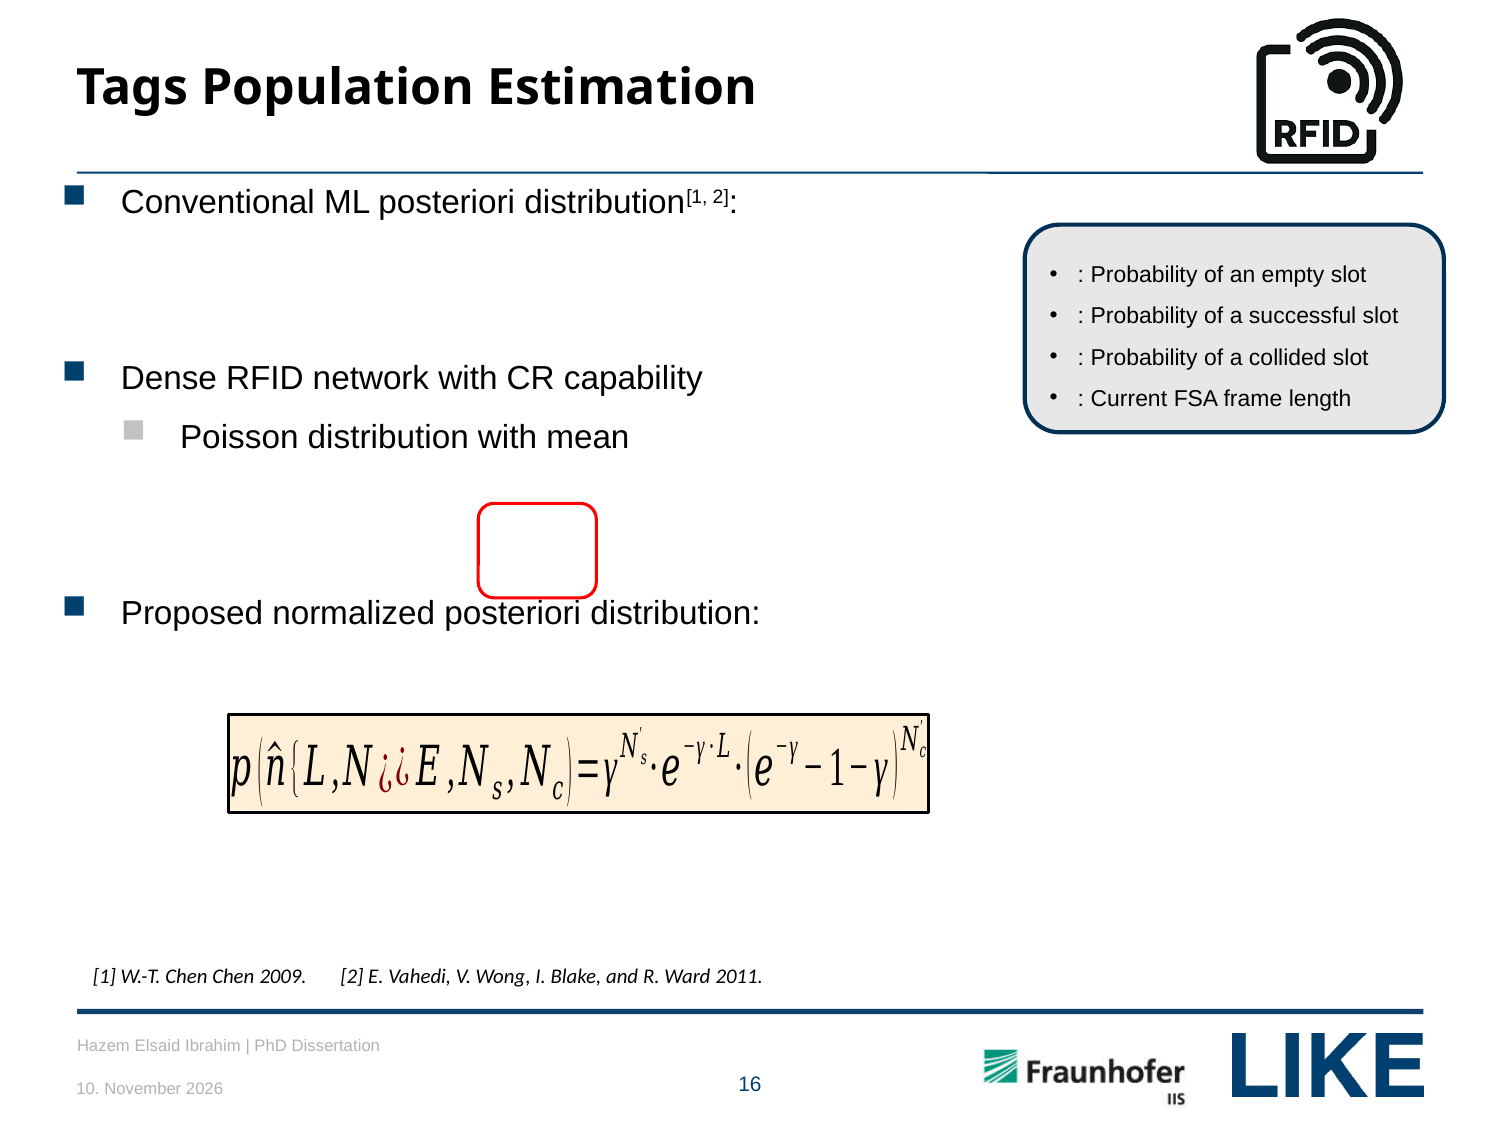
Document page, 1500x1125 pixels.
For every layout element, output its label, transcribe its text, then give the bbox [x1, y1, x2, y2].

text_box [2] E. Vahedi, V. Wong, I. Blake, and R. Ward 2011. [325, 955, 786, 995]
title Tags Population Estimation [76, 54, 1229, 116]
picture [1232, 1033, 1424, 1097]
text_box [478, 503, 597, 598]
text_box [1] W.-T. Chen Chen 2009. [78, 955, 325, 995]
picture [974, 1022, 1193, 1116]
picture [1234, 16, 1424, 166]
footer Hazem Elsaid Ibrahim | PhD Dissertation [77, 1035, 552, 1056]
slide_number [76, 1077, 427, 1099]
